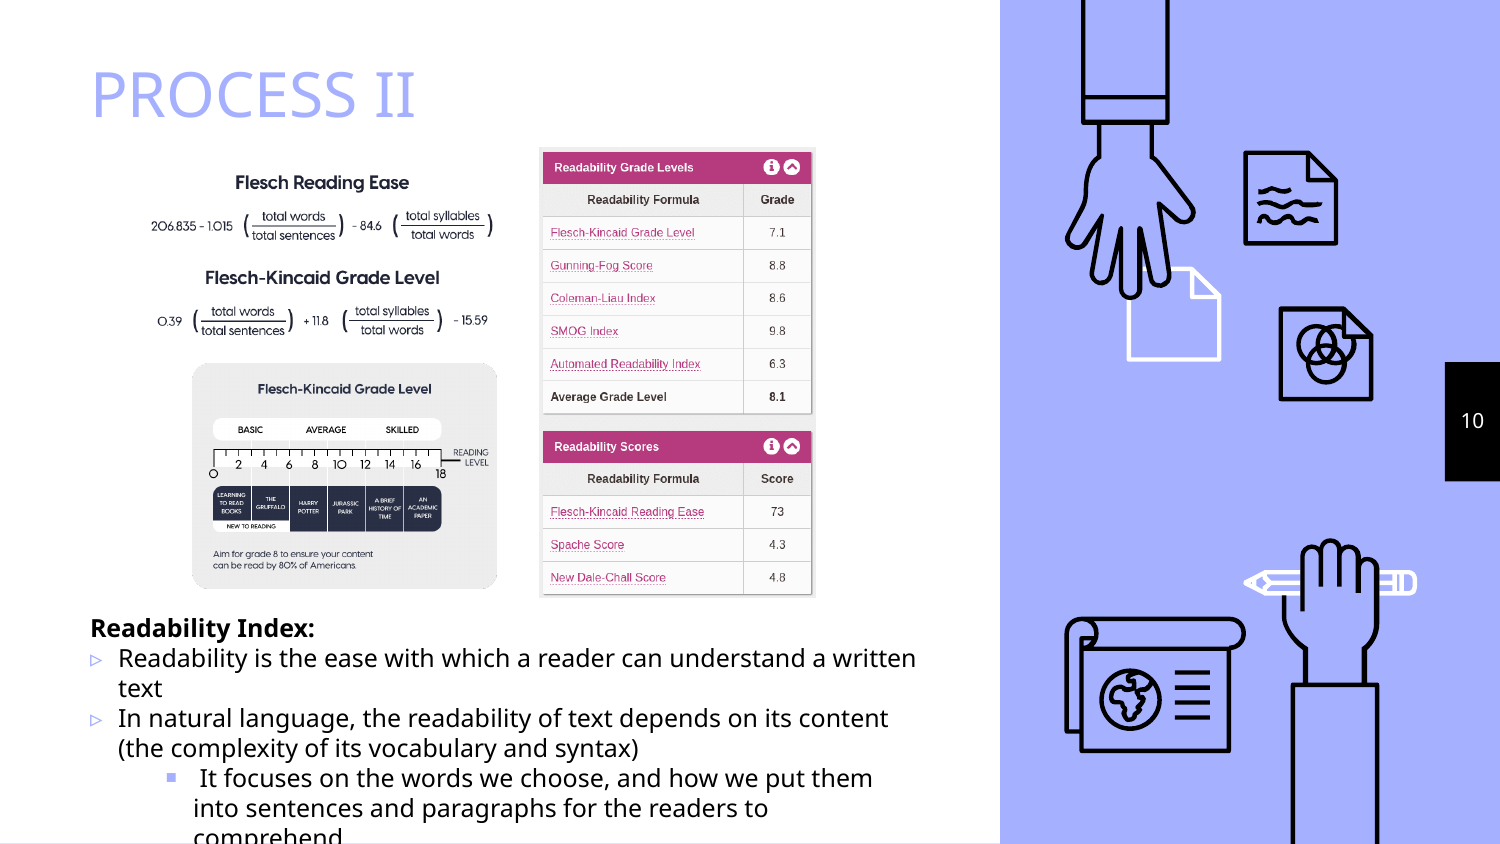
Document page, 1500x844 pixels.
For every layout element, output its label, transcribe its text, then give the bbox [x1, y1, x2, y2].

picture [139, 156, 505, 353]
picture [192, 363, 497, 590]
slide_number 10 [1444, 362, 1500, 482]
picture [539, 147, 816, 599]
title PROCESS II [75, 37, 918, 145]
list Readability Index: Readability is the ease with which a reader can understand a written text In natural language, the readability of text depends on its content (the complexity of its vocabulary and syntax) It focuses on the words we choose, and how we put them into sentences and paragraphs for the readers to comprehend [75, 597, 934, 802]
